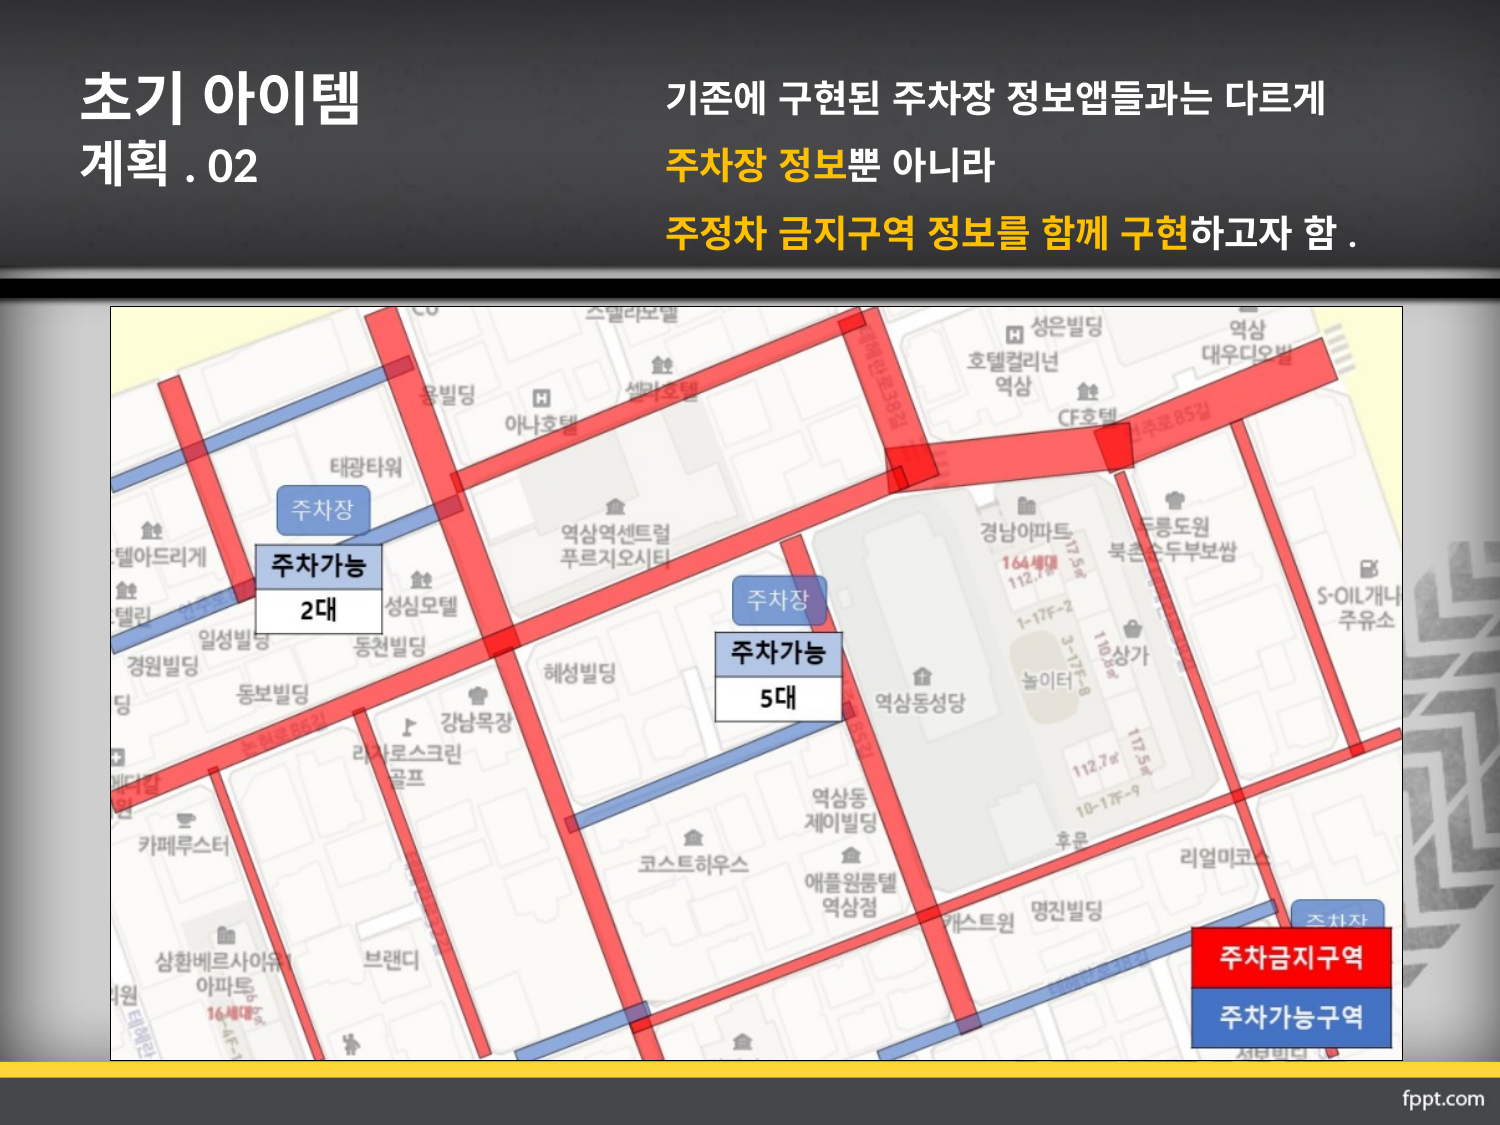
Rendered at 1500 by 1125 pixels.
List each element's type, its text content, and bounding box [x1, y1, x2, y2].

text_box 기존에 구현된 주차장 정보앱들과는 다르게 주차장 정보뿐 아니라 주정차 금지구역 정보를 함께 구현하고자 함. [649, 0, 1500, 307]
title 초기 아이템 계획. 02 [64, 33, 615, 221]
picture [0, 0, 1500, 1125]
